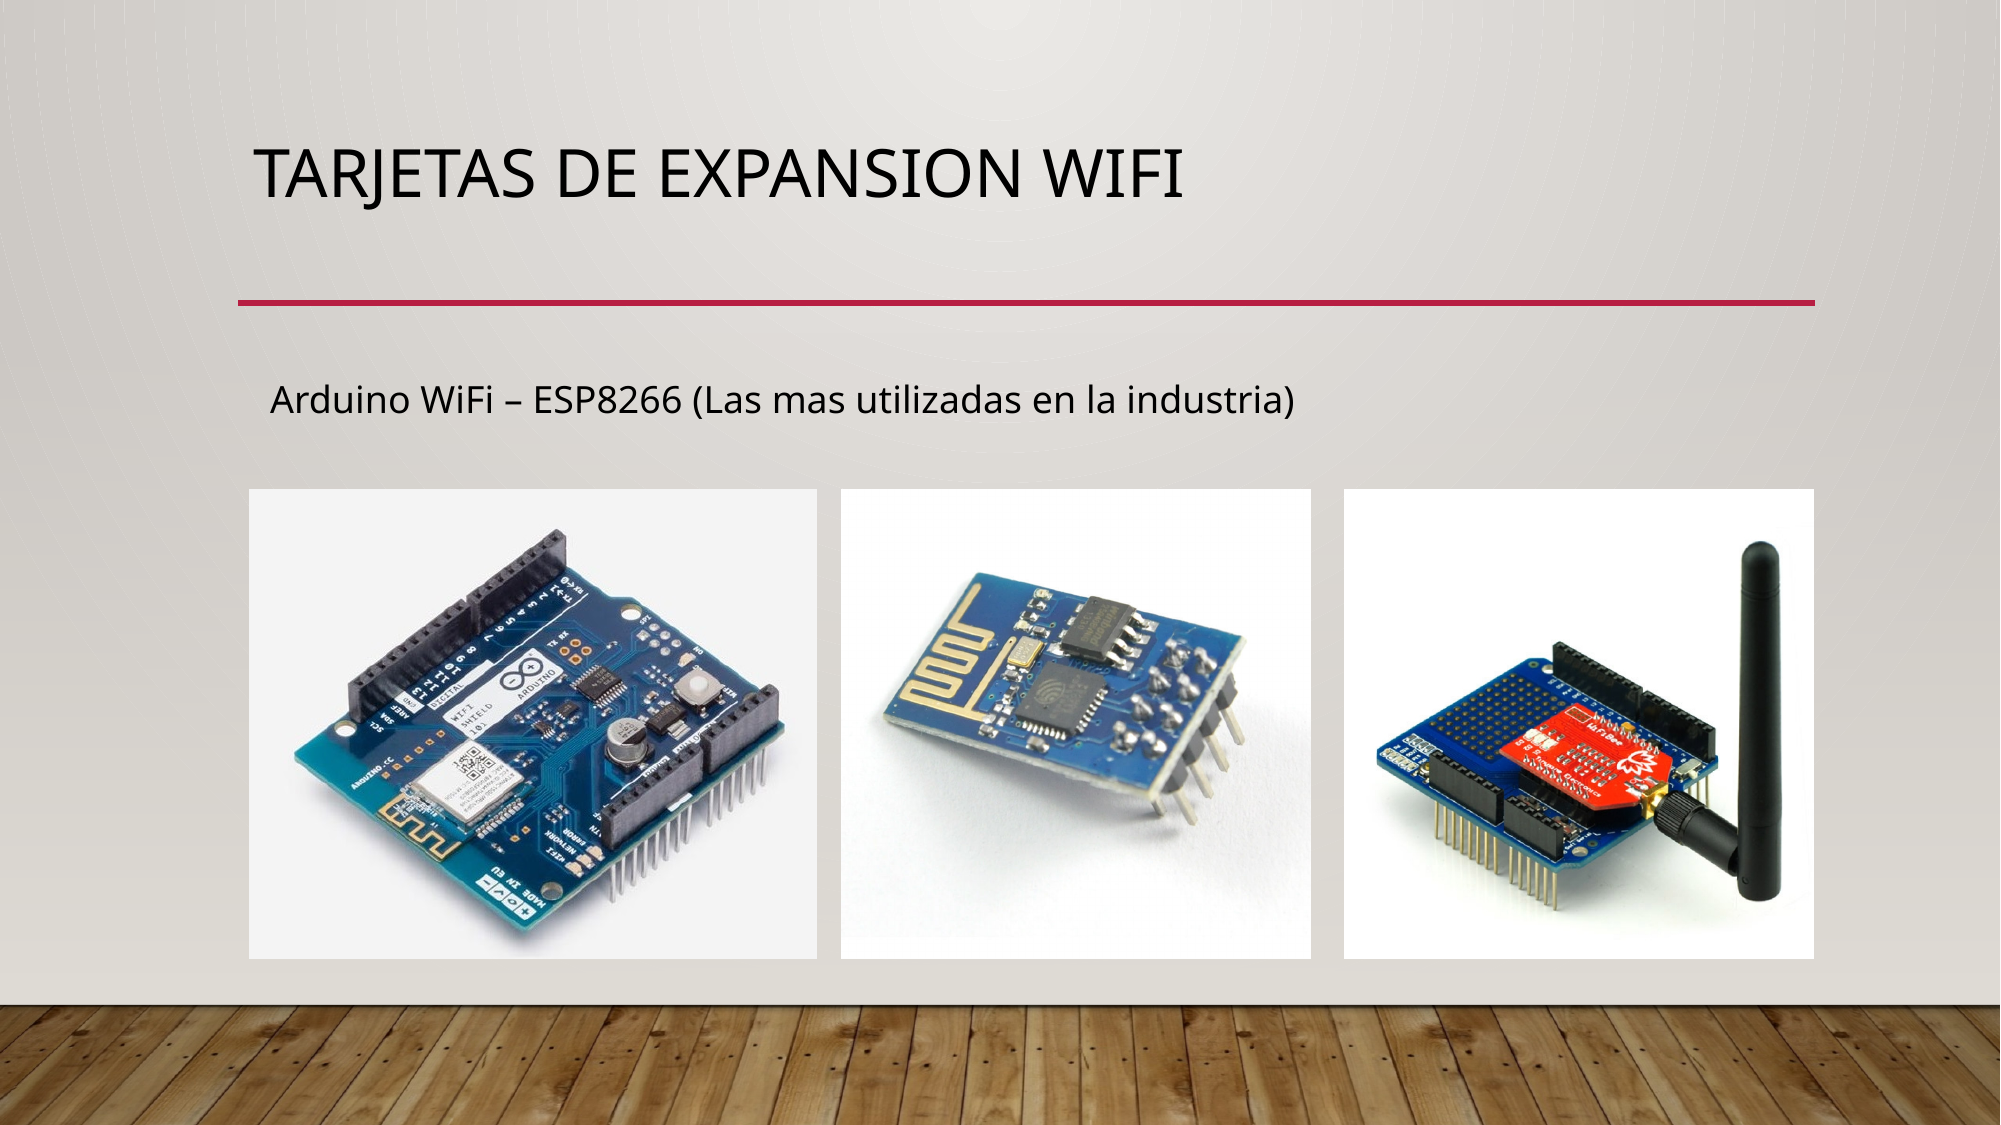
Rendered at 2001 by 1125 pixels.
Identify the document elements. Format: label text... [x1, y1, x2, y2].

picture [1344, 489, 1814, 959]
picture [0, 1005, 2000, 1125]
picture [249, 489, 817, 959]
text_box Arduino WiFi – ESP8266 (Las mas utilizadas en la industria) [255, 368, 1814, 429]
picture [840, 489, 1311, 959]
title TARJETAS DE EXPANSION WiFi [238, 131, 1814, 305]
